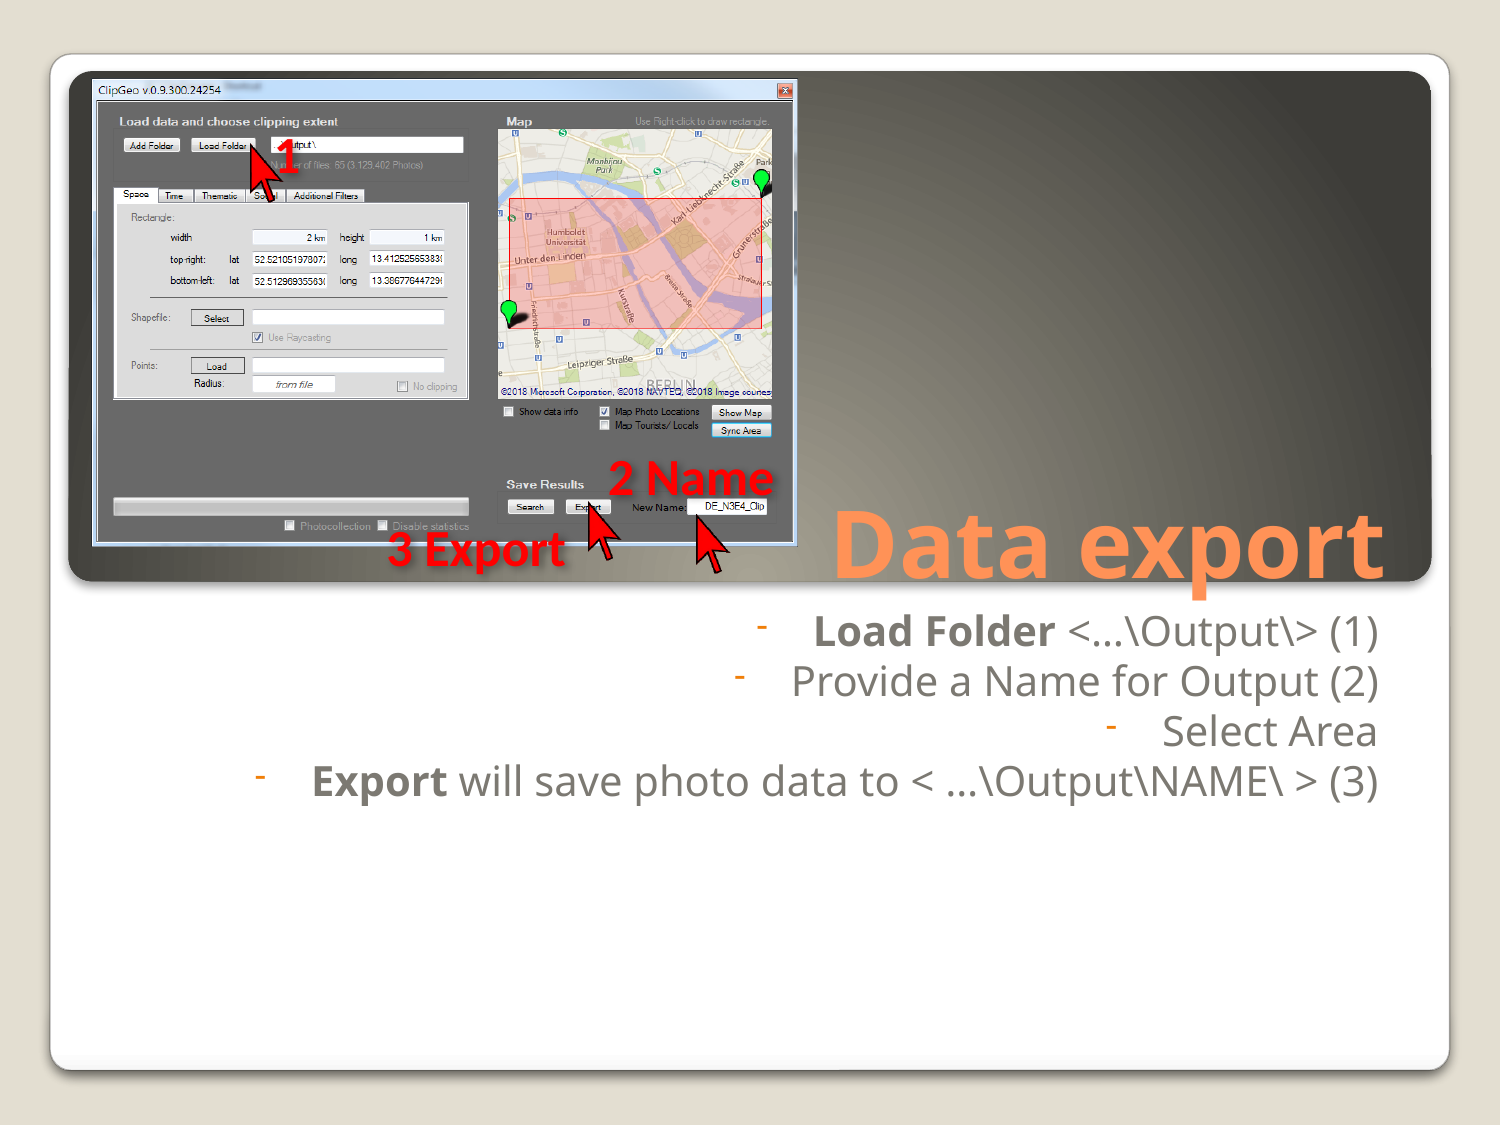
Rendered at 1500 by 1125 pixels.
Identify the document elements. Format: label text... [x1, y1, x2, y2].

picture [91, 78, 798, 547]
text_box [593, 435, 870, 576]
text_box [371, 497, 592, 586]
title Data export [118, 304, 1394, 605]
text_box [242, 113, 301, 205]
subtitle Load Folder <…\Output\> (1) Provide a Name for Output (2) Select Area Export will save photo data to < …\Output\NAME\ > (3) [68, 604, 1394, 965]
